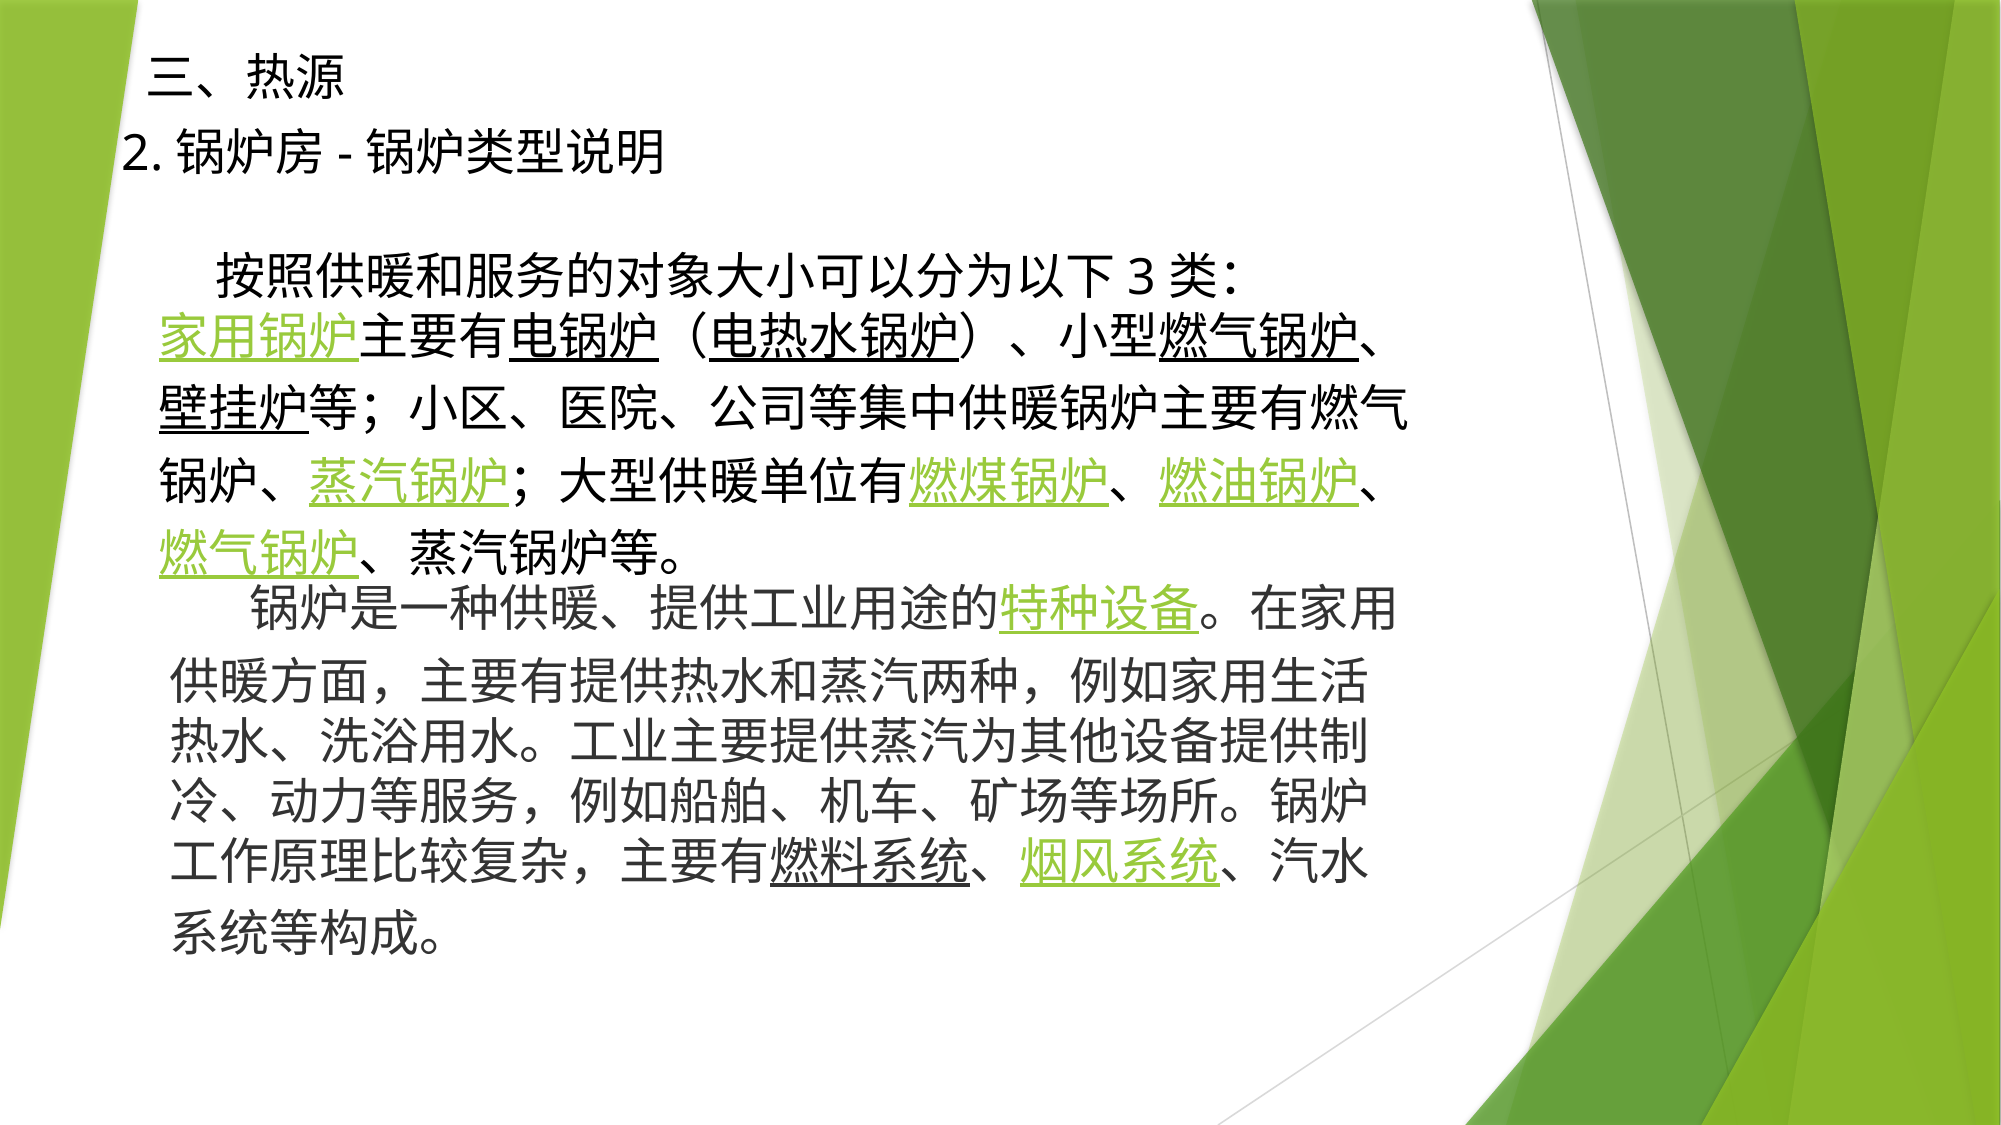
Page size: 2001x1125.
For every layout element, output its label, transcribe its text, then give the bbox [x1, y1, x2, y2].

text_box 锅炉是一种供暖、提供工业用途的特种设备。在家用供暖方面，主要有提供热水和蒸汽两种，例如家用生活热水、洗浴用水。工业主要提供蒸汽为其他设备提供制冷、动力等服务，例如船舶、机车、矿场等场所。锅炉工作原理比较复杂，主要有燃料系统、烟风系统、汽水系统等构成。 [154, 569, 1419, 970]
title 三、热源 [107, 28, 1398, 113]
text_box 2.锅炉房-锅炉类型说明 [107, 113, 1549, 188]
text_box 按照供暖和服务的对象大小可以分为以下3类：家用锅炉主要有电锅炉（电热水锅炉）、小型燃气锅炉、壁挂炉等；小区、医院、公司等集中供暖锅炉主要有燃气锅炉、蒸汽锅炉；大型供暖单位有燃煤锅炉、燃油锅炉、燃气锅炉、蒸汽锅炉等。 [144, 236, 1445, 602]
